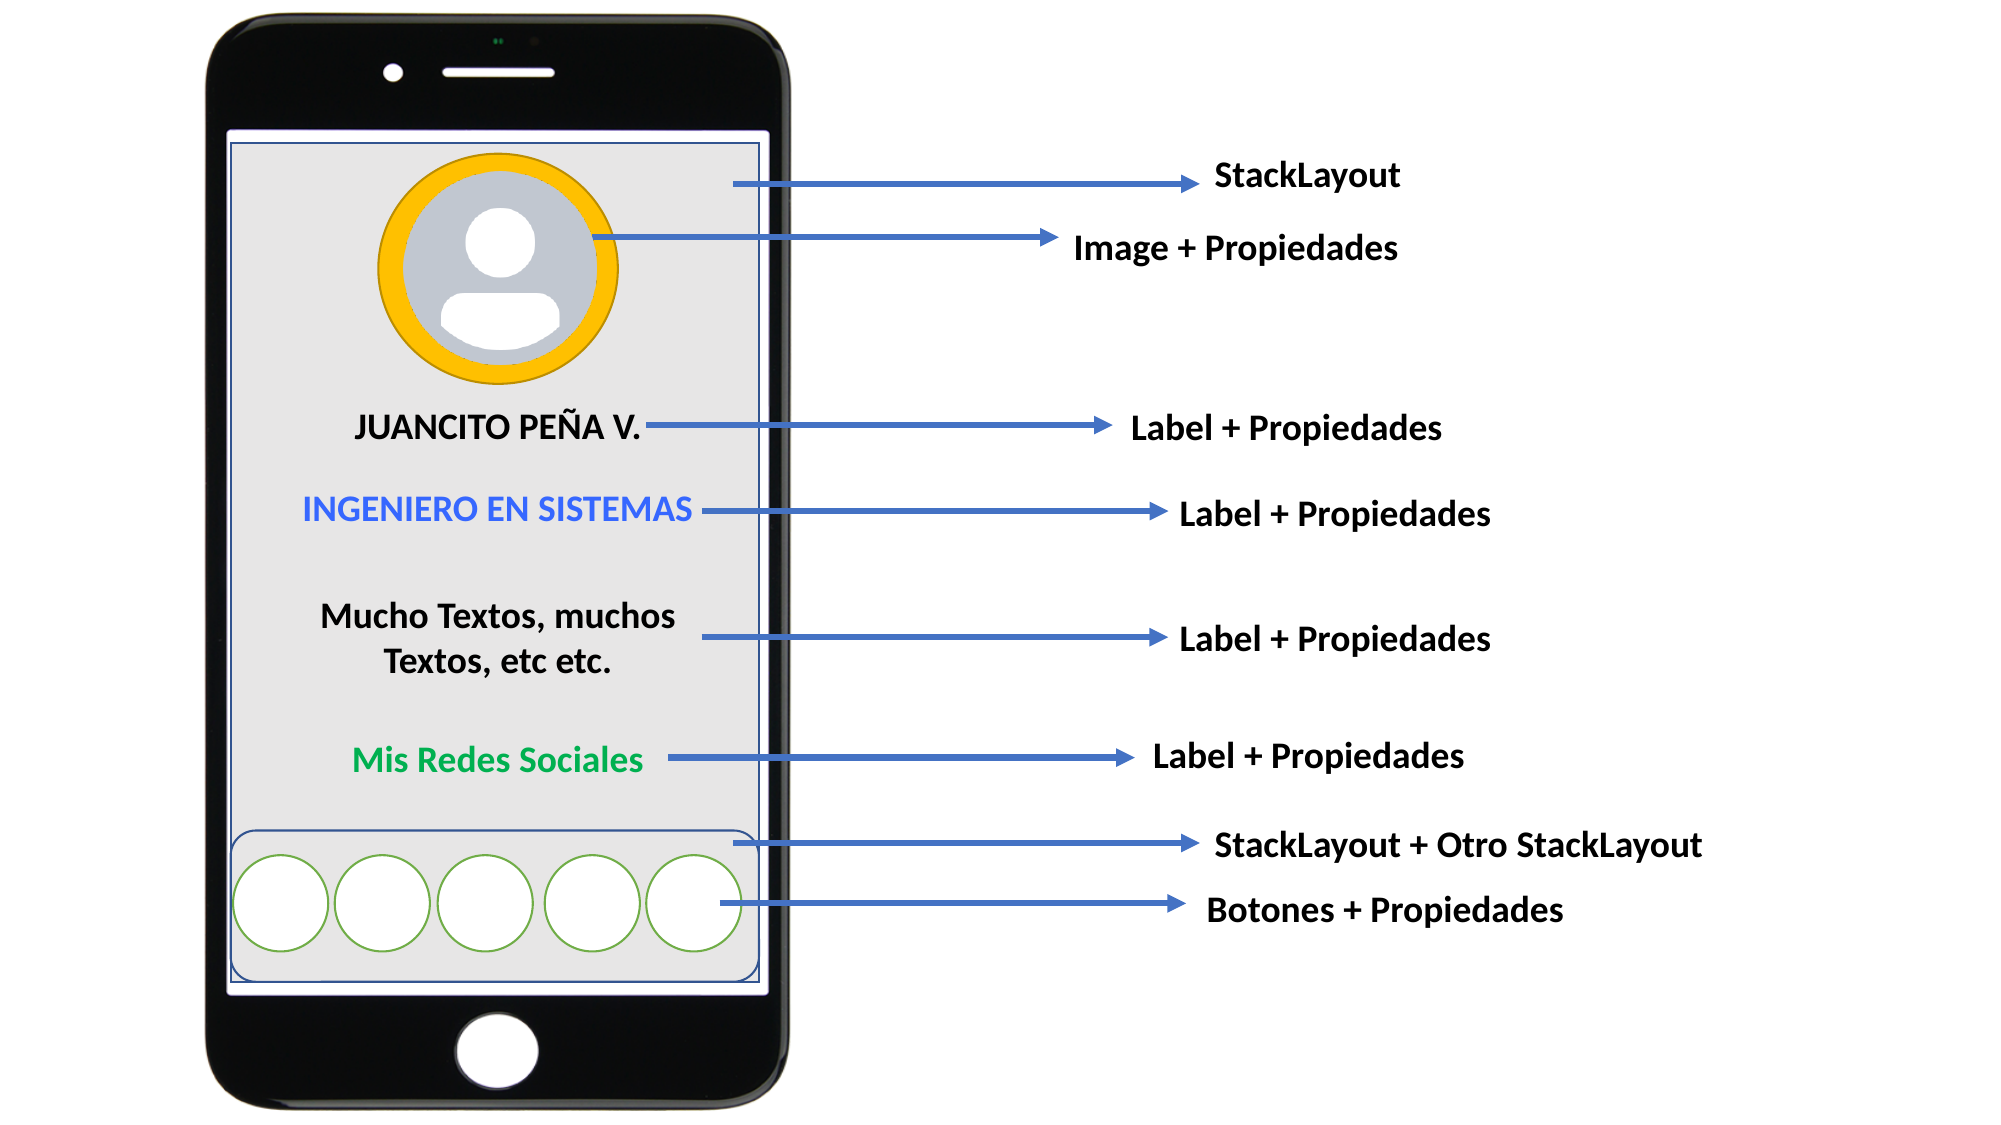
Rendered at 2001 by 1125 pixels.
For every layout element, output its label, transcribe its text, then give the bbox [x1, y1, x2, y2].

text_box StackLayout [1199, 143, 1597, 203]
picture [199, 0, 798, 1125]
text_box Image + Propiedades [1058, 215, 1456, 276]
text_box StackLayout + Otro StackLayout [1199, 812, 1883, 873]
text_box Label + Propiedades [1164, 481, 1562, 541]
text_box Label + Propiedades [1138, 723, 1535, 783]
text_box Label + Propiedades [1116, 395, 1513, 456]
text_box Label + Propiedades [1164, 606, 1562, 667]
text_box Botones + Propiedades [1191, 877, 1589, 938]
